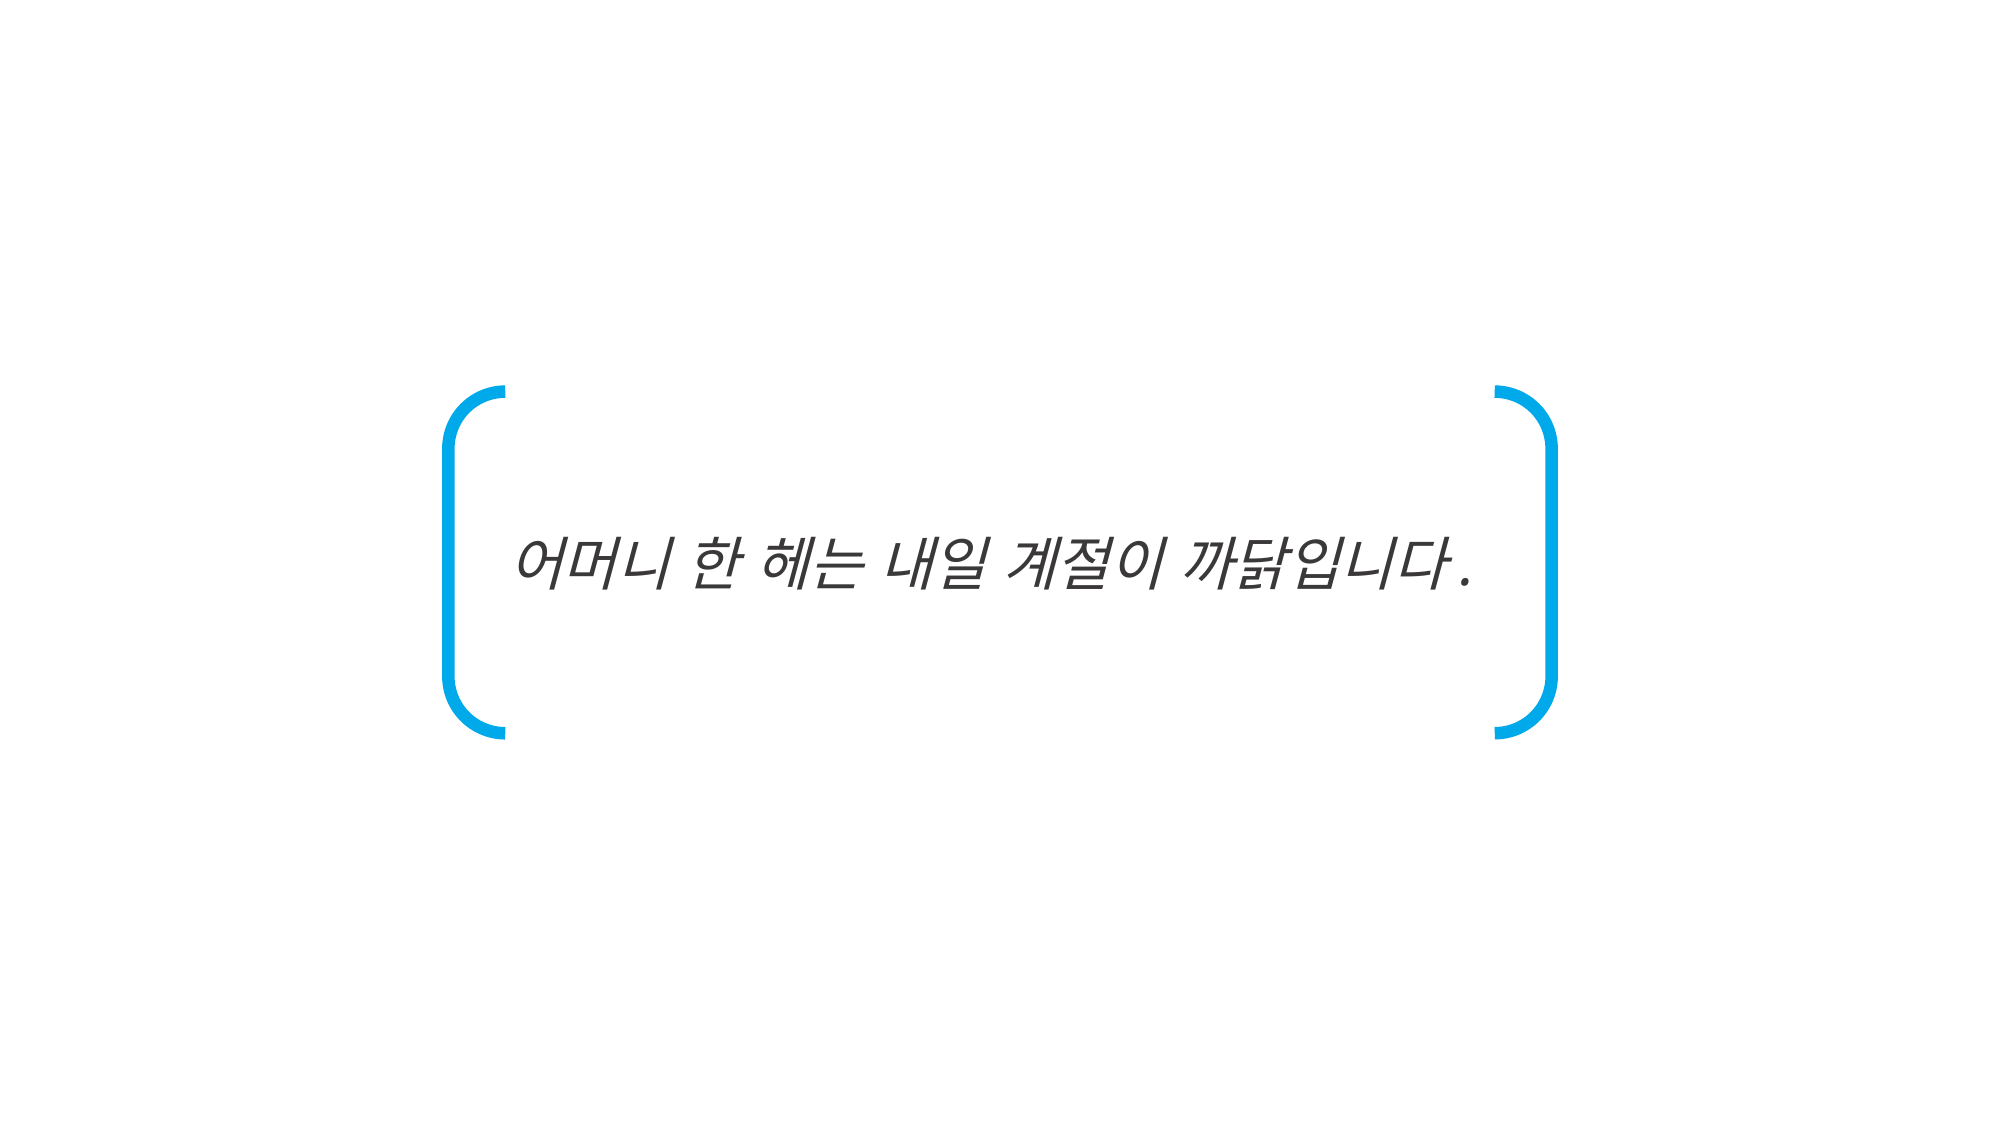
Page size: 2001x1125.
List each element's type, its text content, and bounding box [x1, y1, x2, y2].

text_box 어머니 한 헤는 내일 계절이 까닭입니다. [494, 519, 1506, 605]
text_box [447, 391, 1553, 734]
